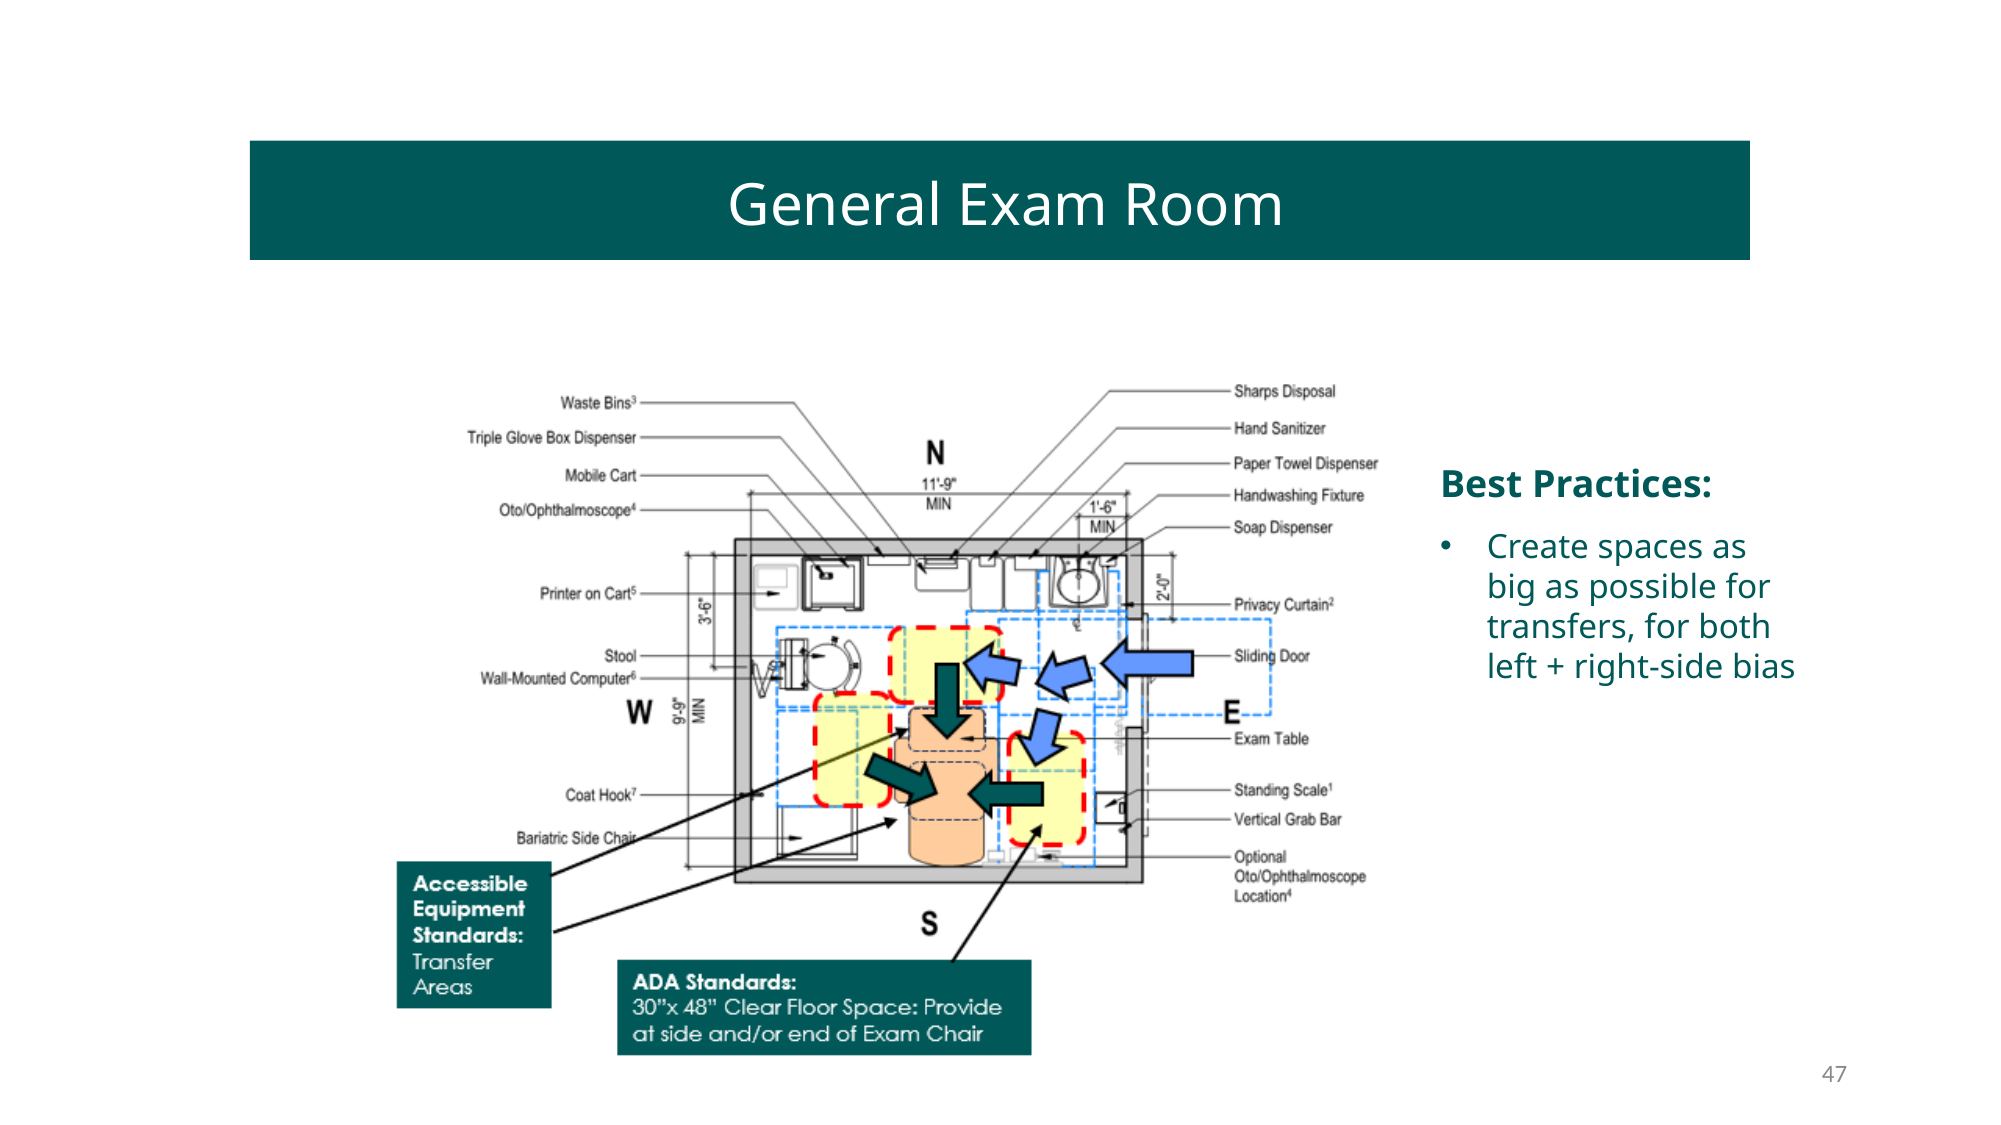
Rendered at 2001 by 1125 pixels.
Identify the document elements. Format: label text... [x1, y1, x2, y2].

text_box [249, 140, 1750, 260]
title General Exam Room [287, 159, 1725, 273]
text_box Best Practices: Create spaces as big as possible for transfers, for both left + right-side bias [1425, 453, 1816, 693]
slide_number 47 [1412, 1042, 1863, 1103]
picture [344, 369, 1407, 1068]
